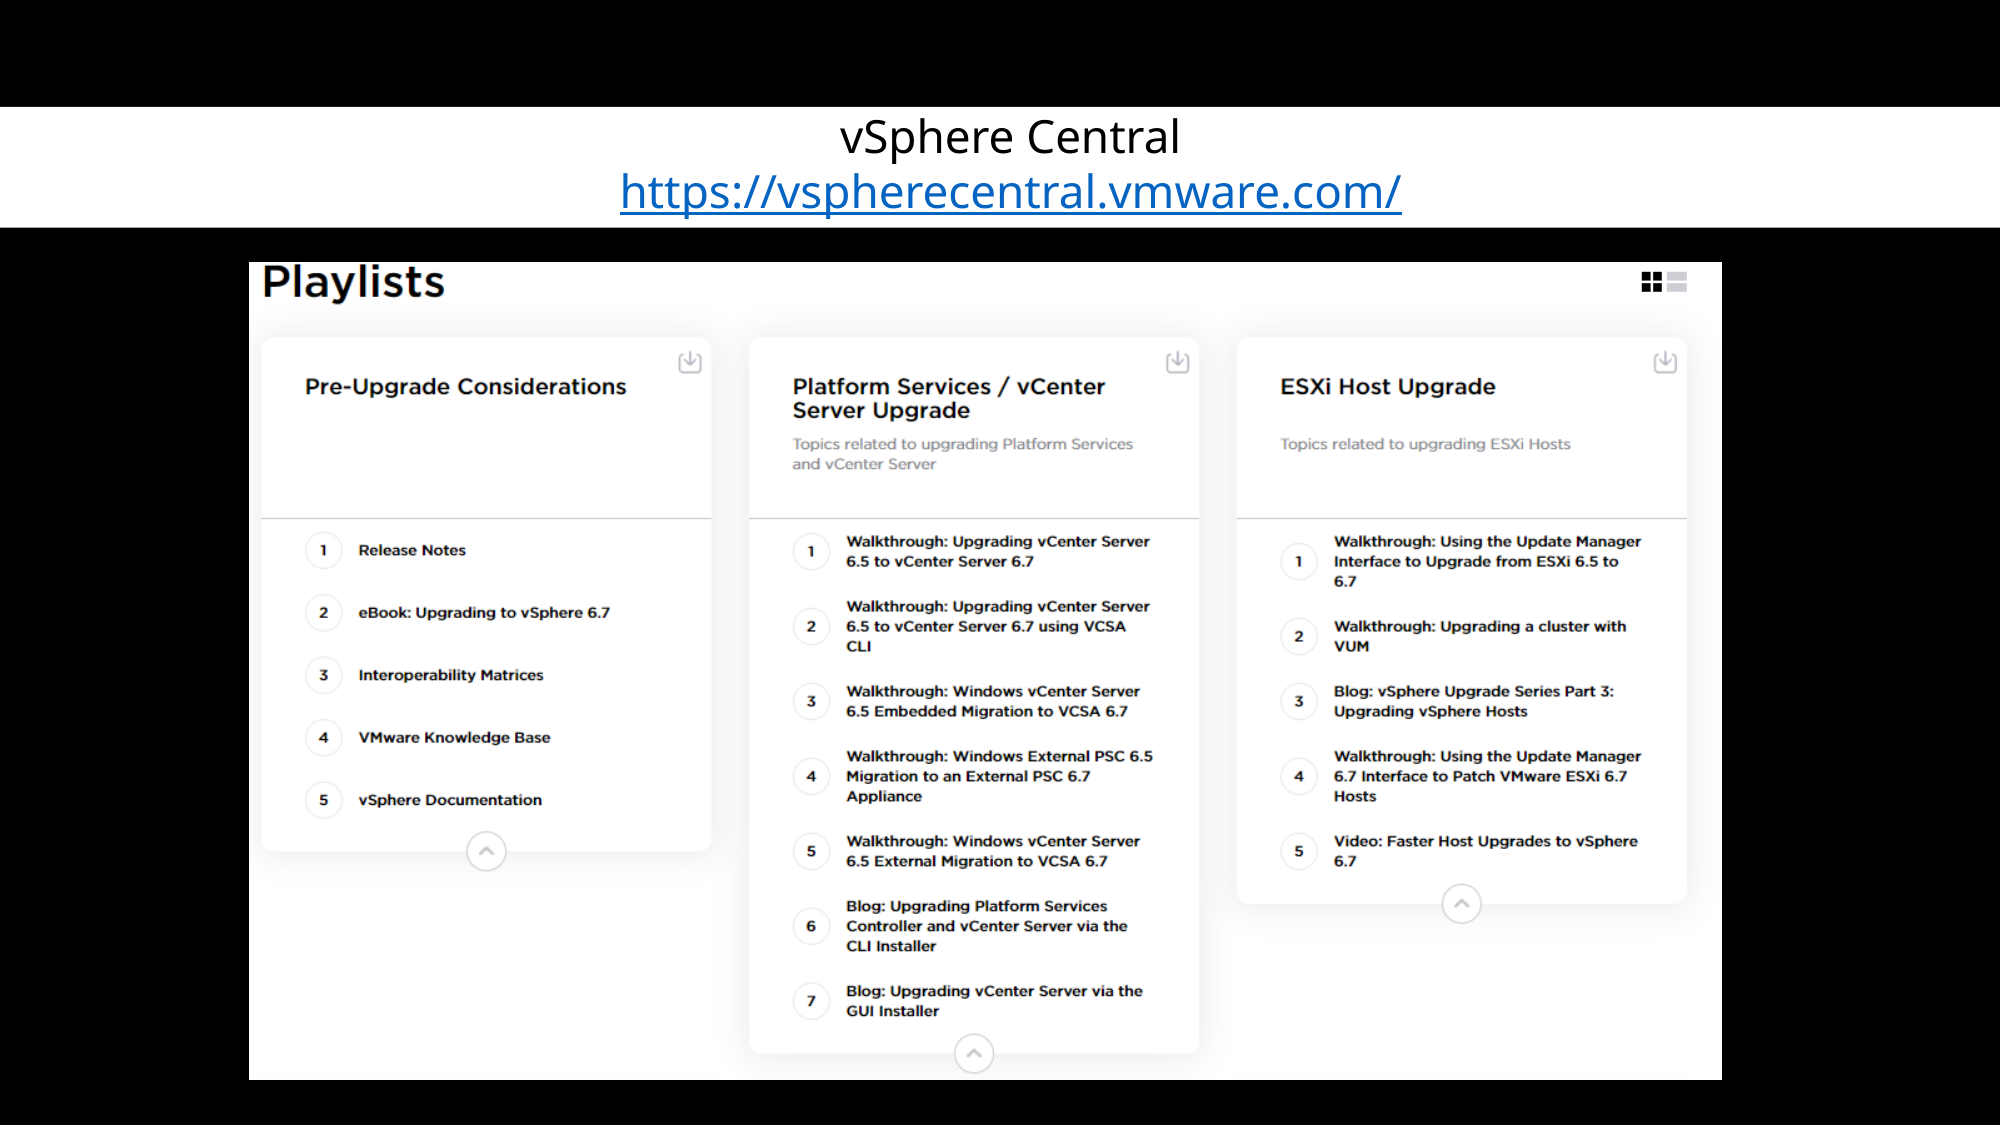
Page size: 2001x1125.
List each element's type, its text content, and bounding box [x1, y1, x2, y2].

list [249, 262, 1722, 1080]
title vSphere Central https://vspherecentral.vmware.com/ [91, 105, 1931, 228]
text_box [0, 106, 2000, 229]
